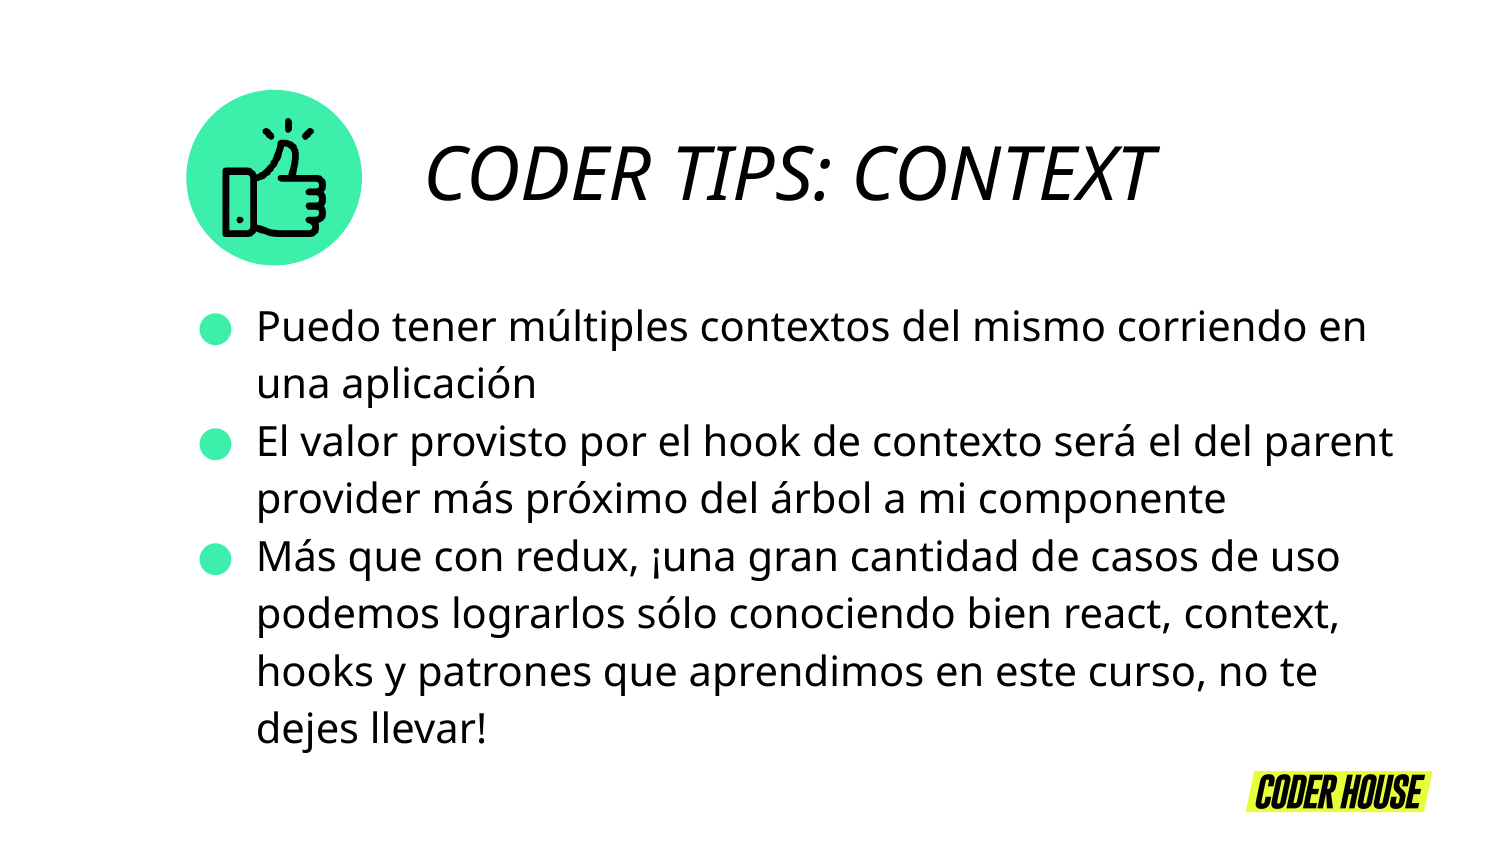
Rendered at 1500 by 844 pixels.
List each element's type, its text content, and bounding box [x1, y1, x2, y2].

picture [215, 118, 334, 237]
text_box Puedo tener múltiples contextos del mismo corriendo en una aplicación El valor provisto por el hook de contexto será el del parent provider más próximo del árbol a mi componente Más que con redux, ¡una gran cantidad de casos de uso podemos lograrlos sólo conociendo bien react, context, hooks y patrones que aprendimos en este curso, no te dejes llevar! [165, 265, 1448, 779]
picture [1241, 764, 1437, 819]
text_box CODER TIPS: CONTEXT [408, 96, 1381, 228]
text_box [186, 89, 362, 239]
text_box [219, 245, 331, 265]
